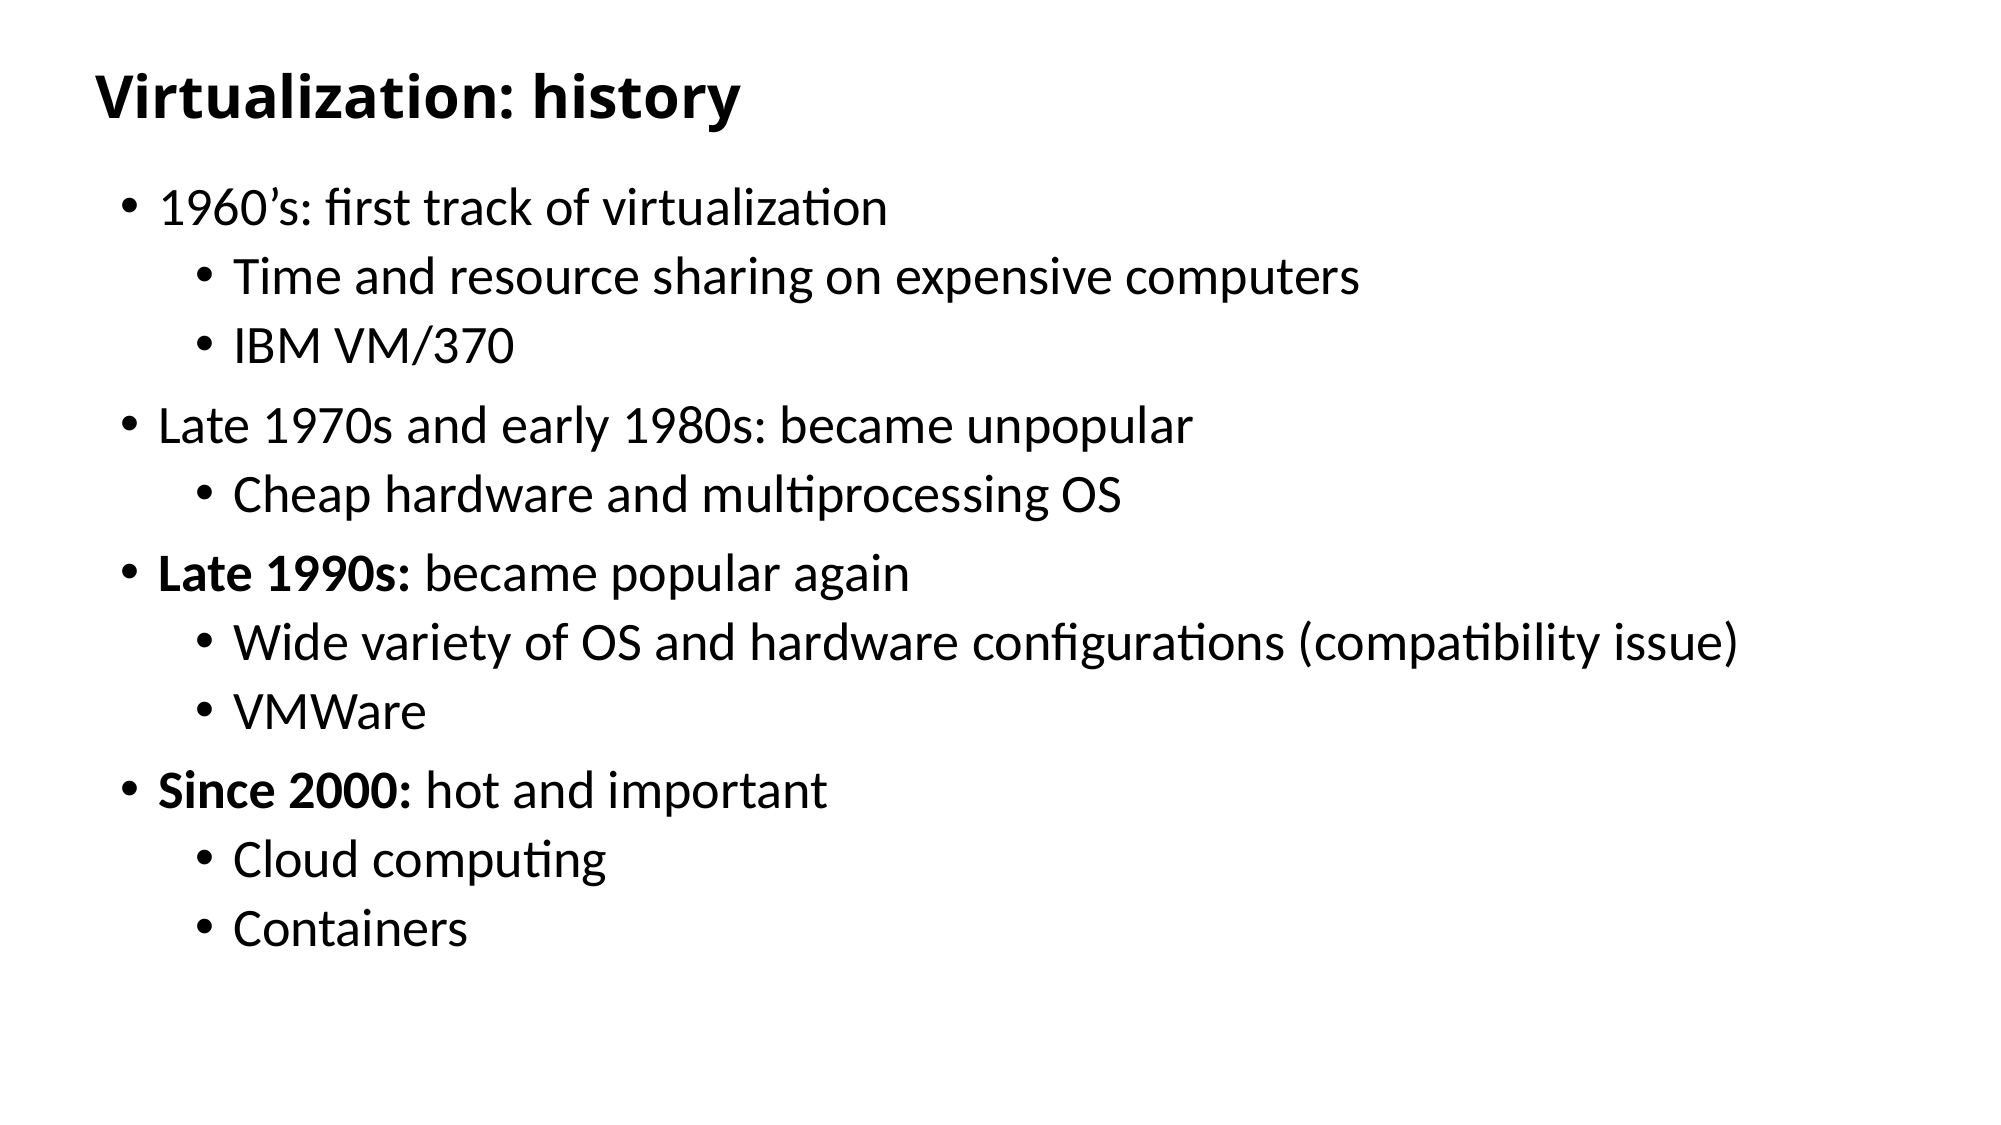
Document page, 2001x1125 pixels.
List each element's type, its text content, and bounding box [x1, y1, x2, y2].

title Virtualization: history [80, 27, 763, 172]
list 1960’s: first track of virtualization Time and resource sharing on expensive computers IBM VM/370 Late 1970s and early 1980s: became unpopular Cheap hardware and multiprocessing OS Late 1990s: became popular again Wide variety of OS and hardware configurations (compatibility issue) VMWare Since 2000: hot and important Cloud computing Containers [105, 171, 1831, 1003]
